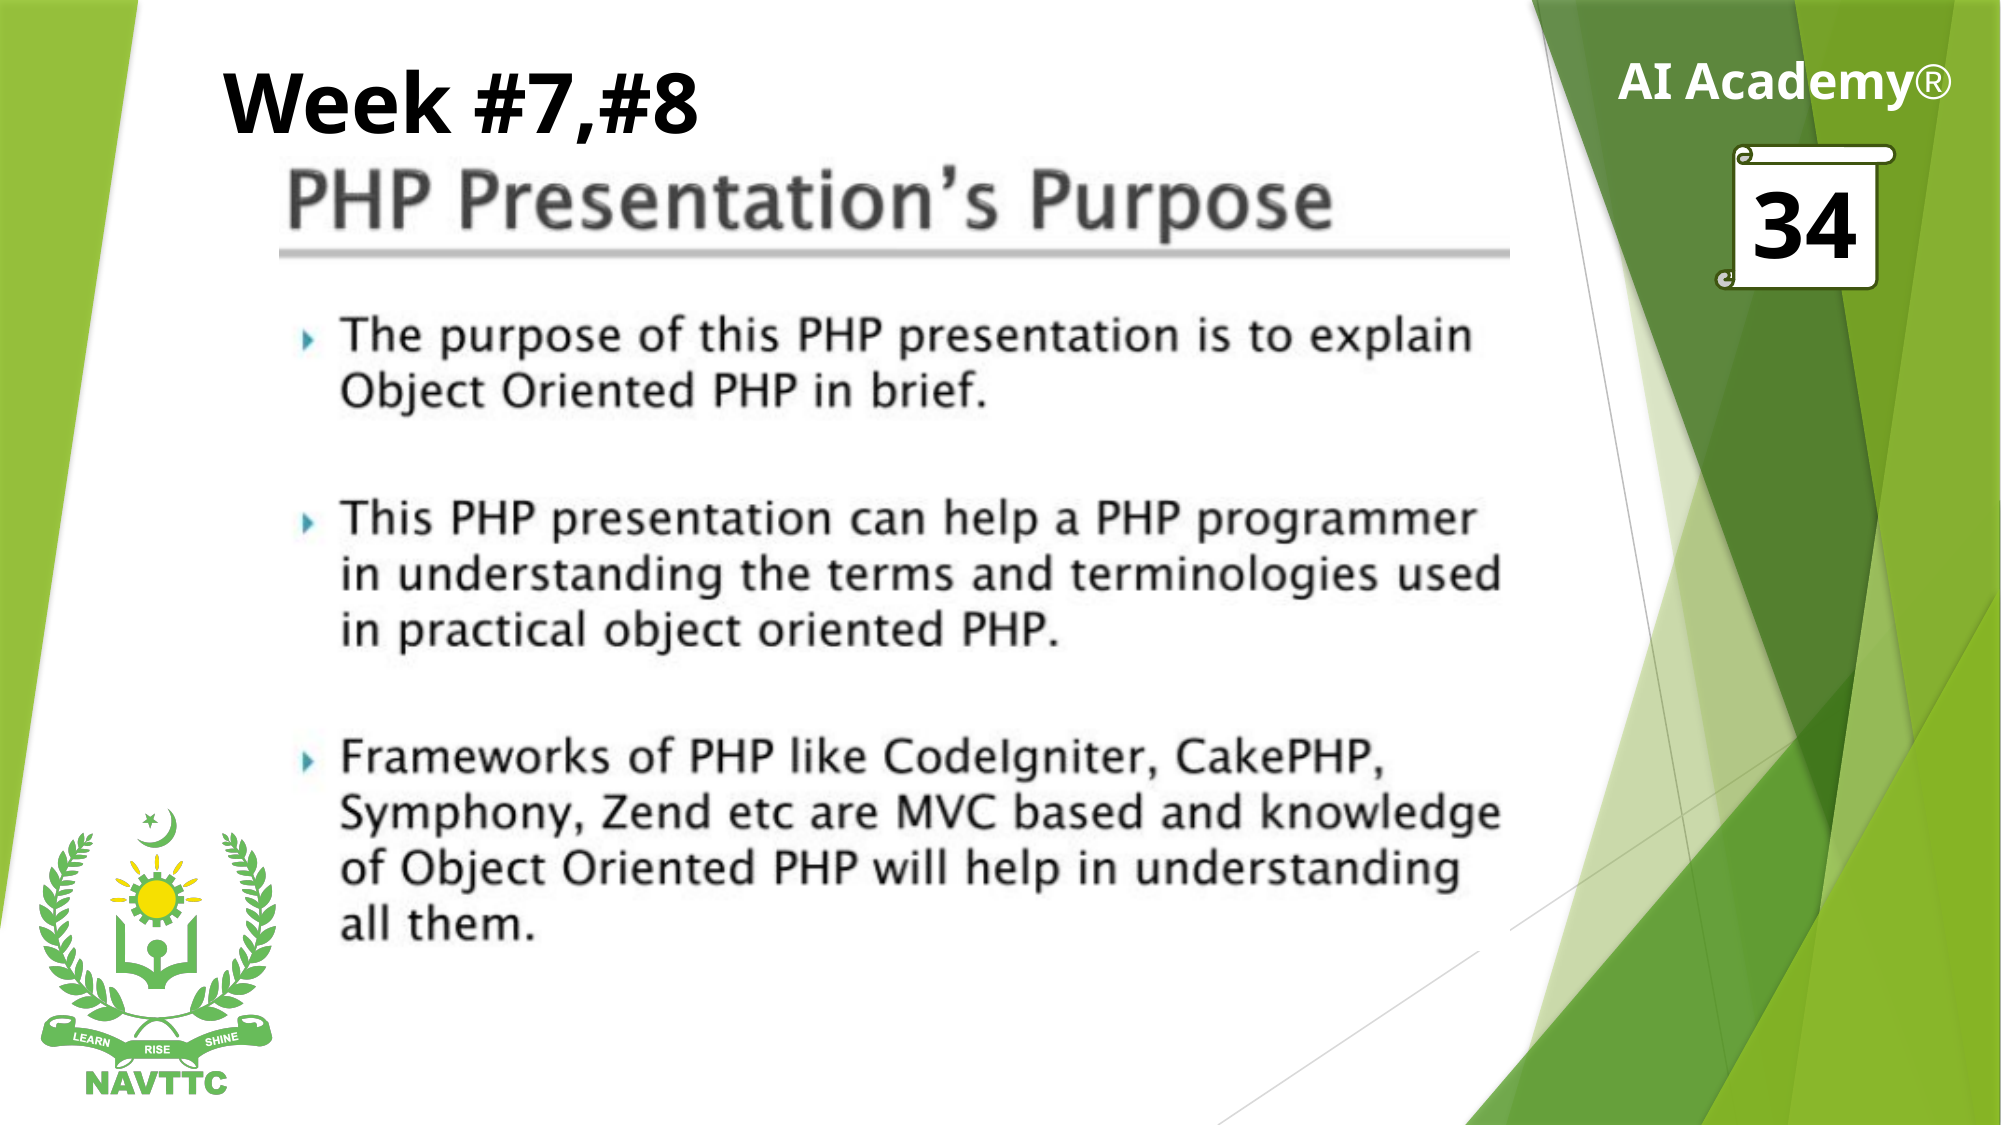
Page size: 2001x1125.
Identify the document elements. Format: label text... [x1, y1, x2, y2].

text_box Week #7,#8 [208, 42, 715, 158]
text_box AI Academy® [1604, 42, 2000, 118]
picture [0, 155, 1511, 1110]
text_box 34 [1714, 143, 1897, 291]
